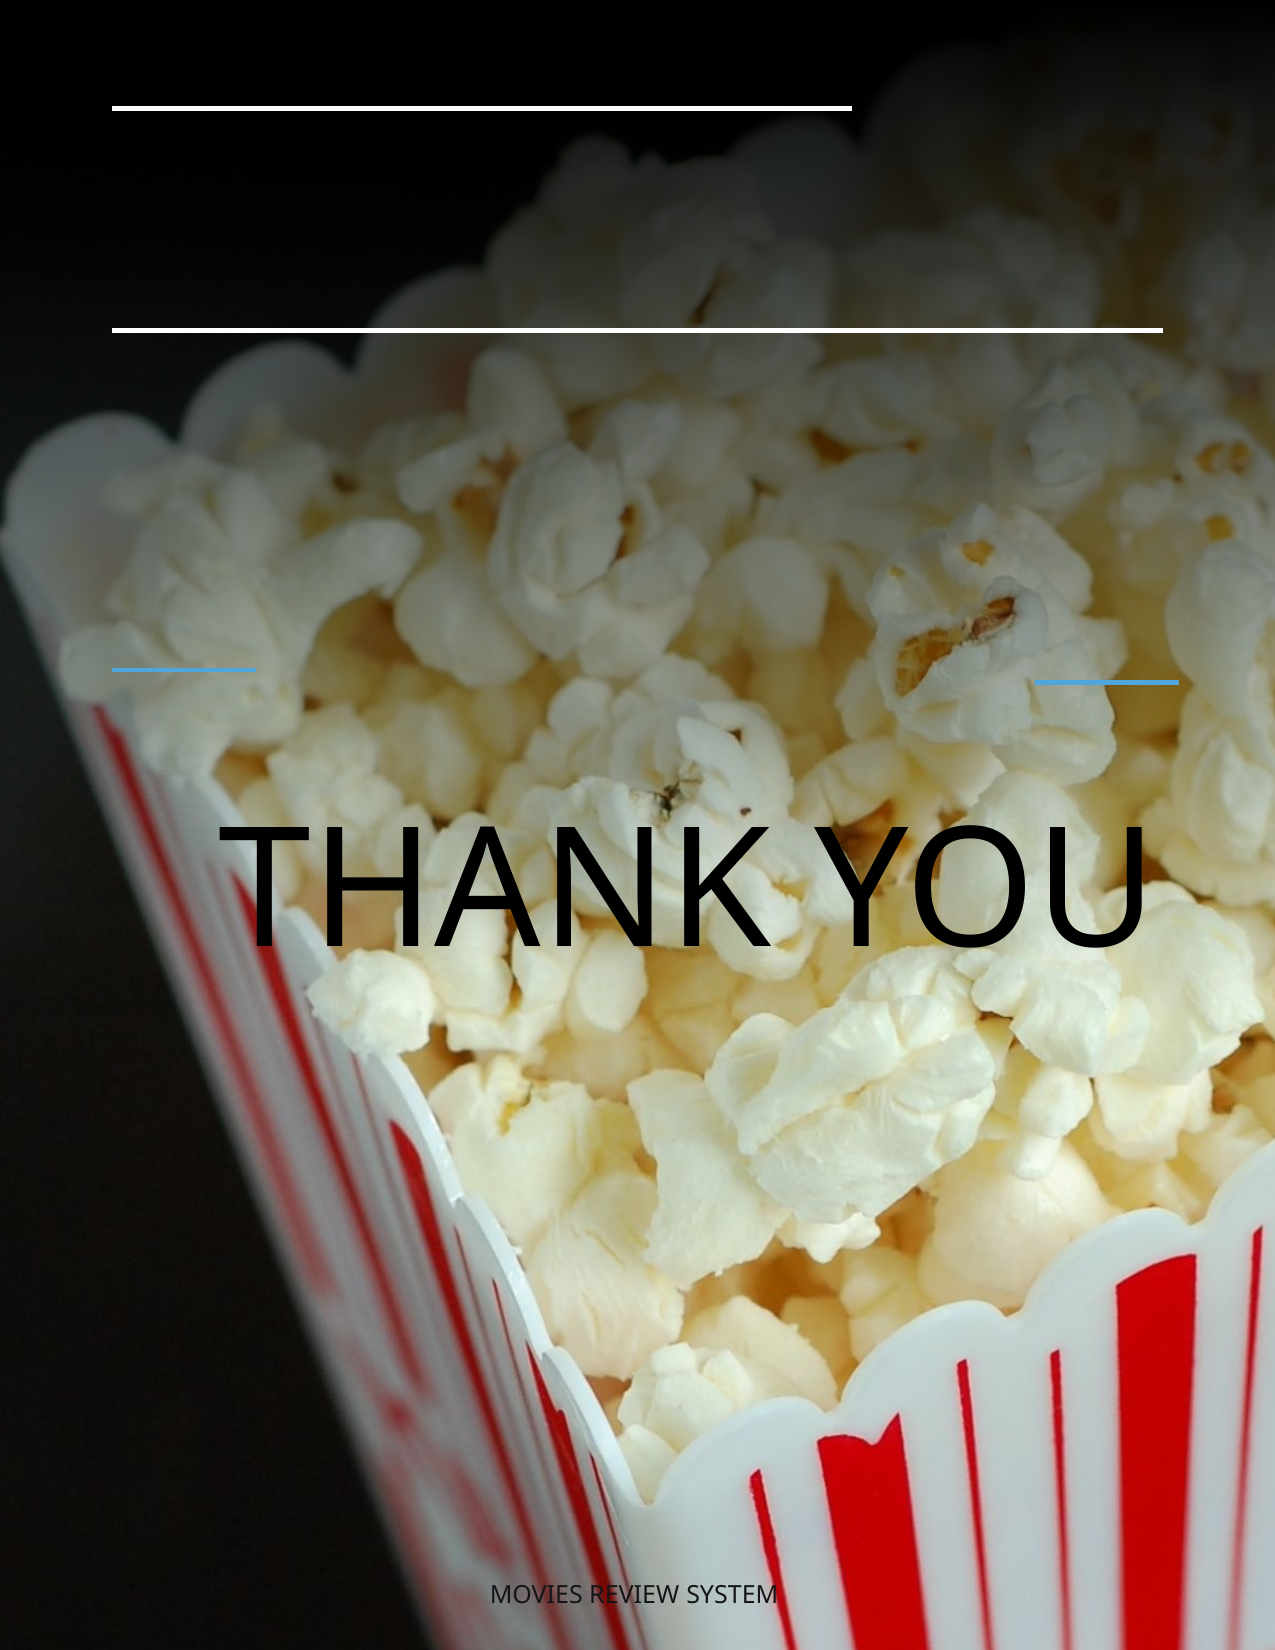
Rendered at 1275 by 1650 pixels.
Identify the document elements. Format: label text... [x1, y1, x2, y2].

list MOVIES REVIEW SYSTEM [297, 1562, 978, 1628]
picture [0, 196, 1275, 1650]
text_box THANK YOU [204, 772, 1275, 987]
